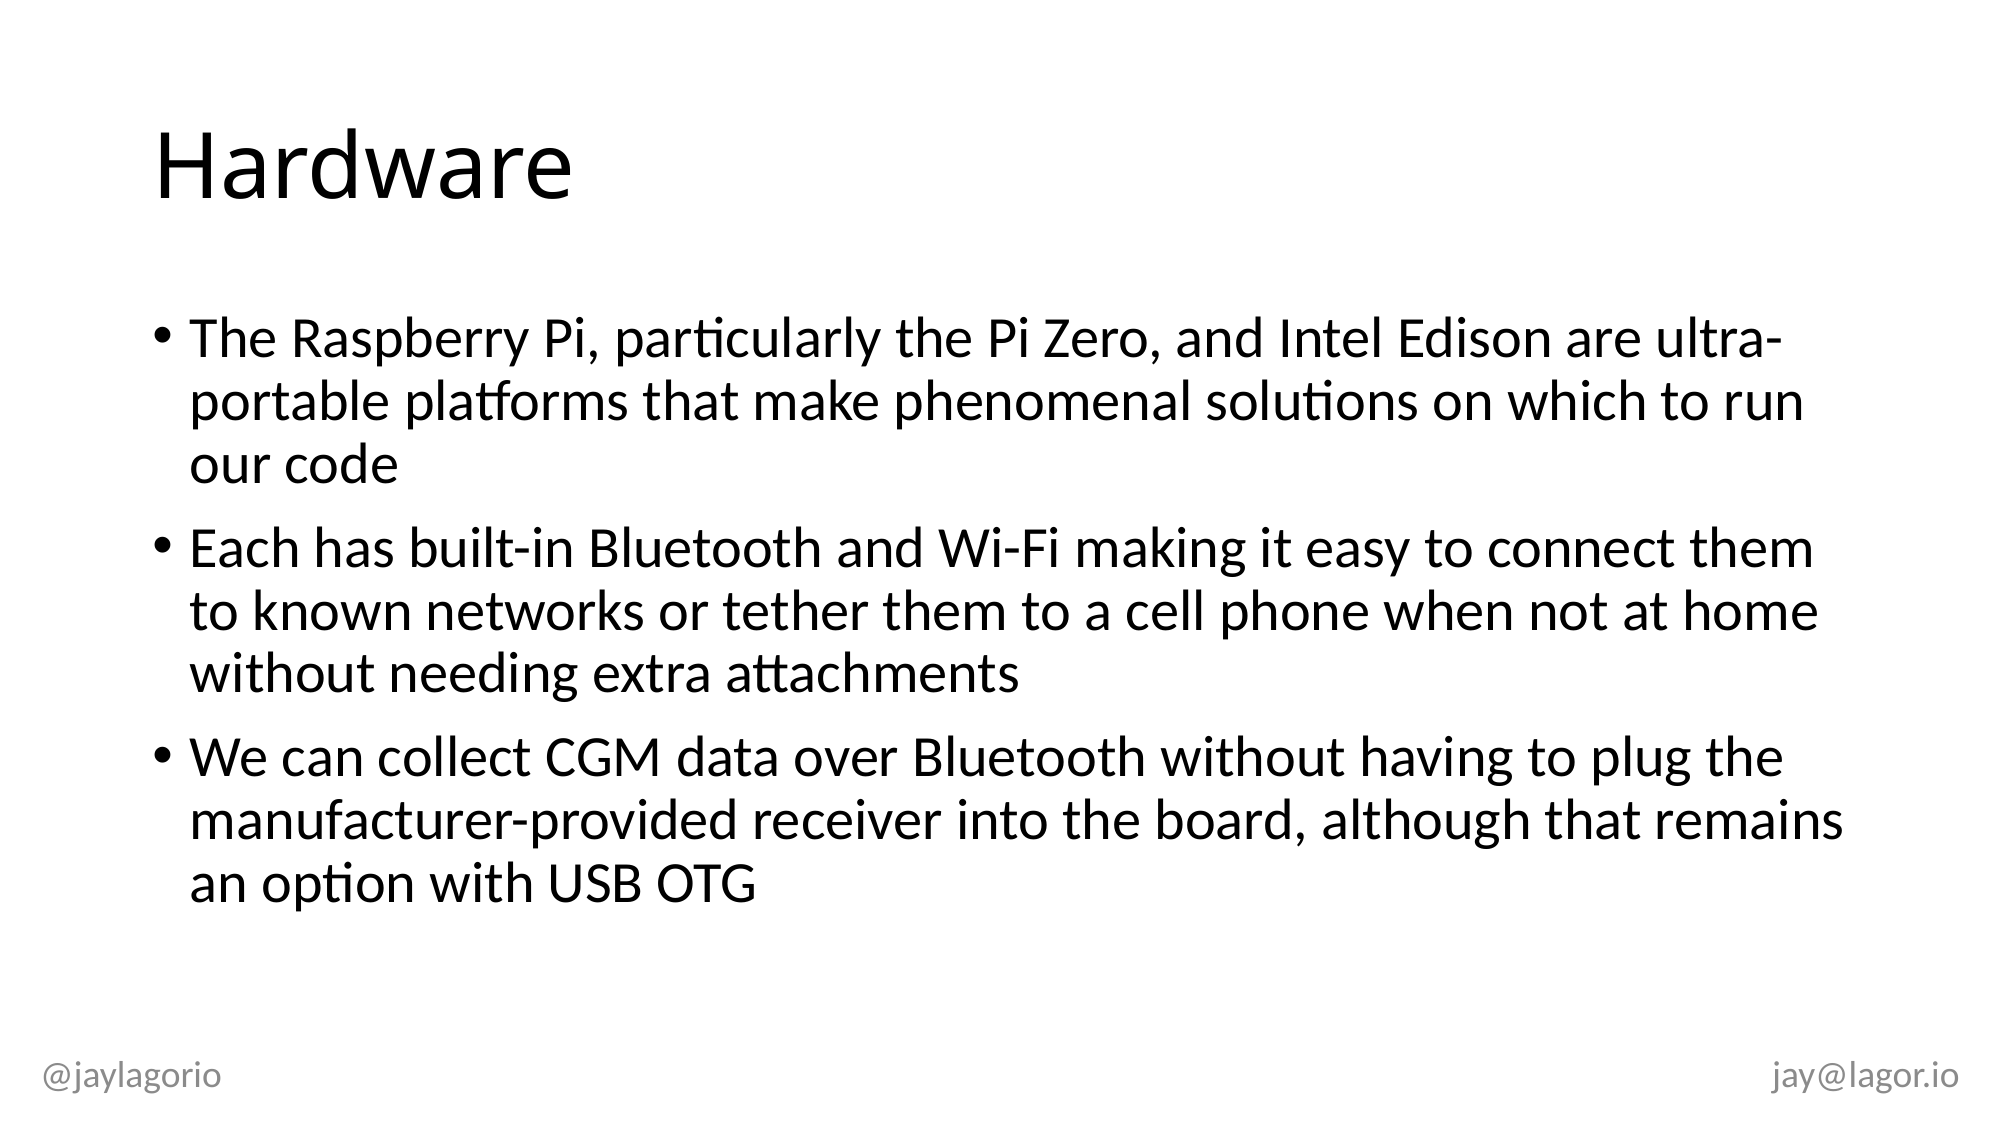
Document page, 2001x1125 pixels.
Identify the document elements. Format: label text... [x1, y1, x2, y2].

title Hardware [137, 59, 1863, 278]
list The Raspberry Pi, particularly the Pi Zero, and Intel Edison are ultra-portable platforms that make phenomenal solutions on which to run our code Each has built-in Bluetooth and Wi-Fi making it easy to connect them to known networks or tether them to a cell phone when not at home without needing extra attachments We can collect CGM data over Bluetooth without having to plug the manufacturer-provided receiver into the board, although that remains an option with USB OTG [137, 299, 1863, 1014]
